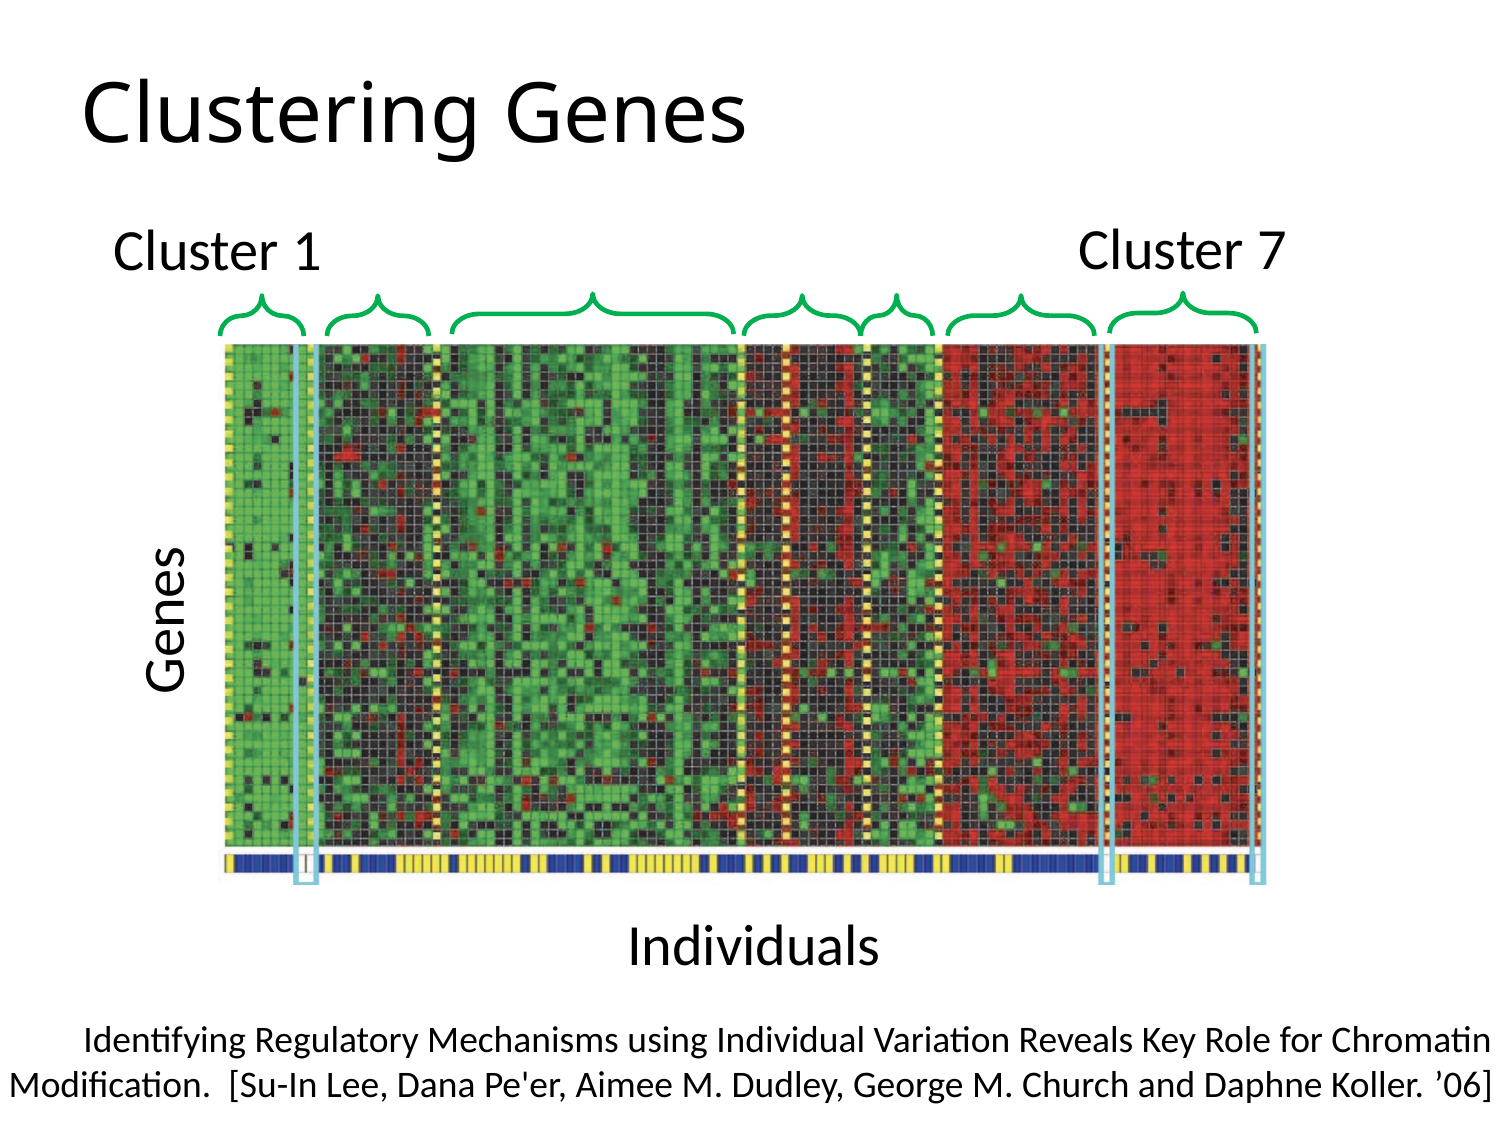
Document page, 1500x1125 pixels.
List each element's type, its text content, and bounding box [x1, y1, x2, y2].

text_box Cluster 1 [86, 204, 350, 290]
text_box [947, 294, 1096, 336]
text_box [326, 295, 430, 337]
text_box Genes [125, 507, 217, 710]
text_box Individuals [611, 907, 1212, 1007]
text_box Cluster 7 [1051, 203, 1315, 289]
title Clustering Genes [65, 35, 1471, 196]
text_box [743, 294, 860, 336]
text_box [219, 295, 305, 337]
text_box [1108, 292, 1257, 334]
text_box [860, 294, 934, 336]
text_box Identifying Regulatory Mechanisms using Individual Variation Reveals Key Role for Chromatin Modification. [Su-In Lee, Dana Pe'er, Aimee M. Dudley, George M. Church and Daphne Koller. ’06] [0, 1007, 1500, 1125]
picture [218, 344, 1270, 885]
text_box [451, 293, 735, 335]
